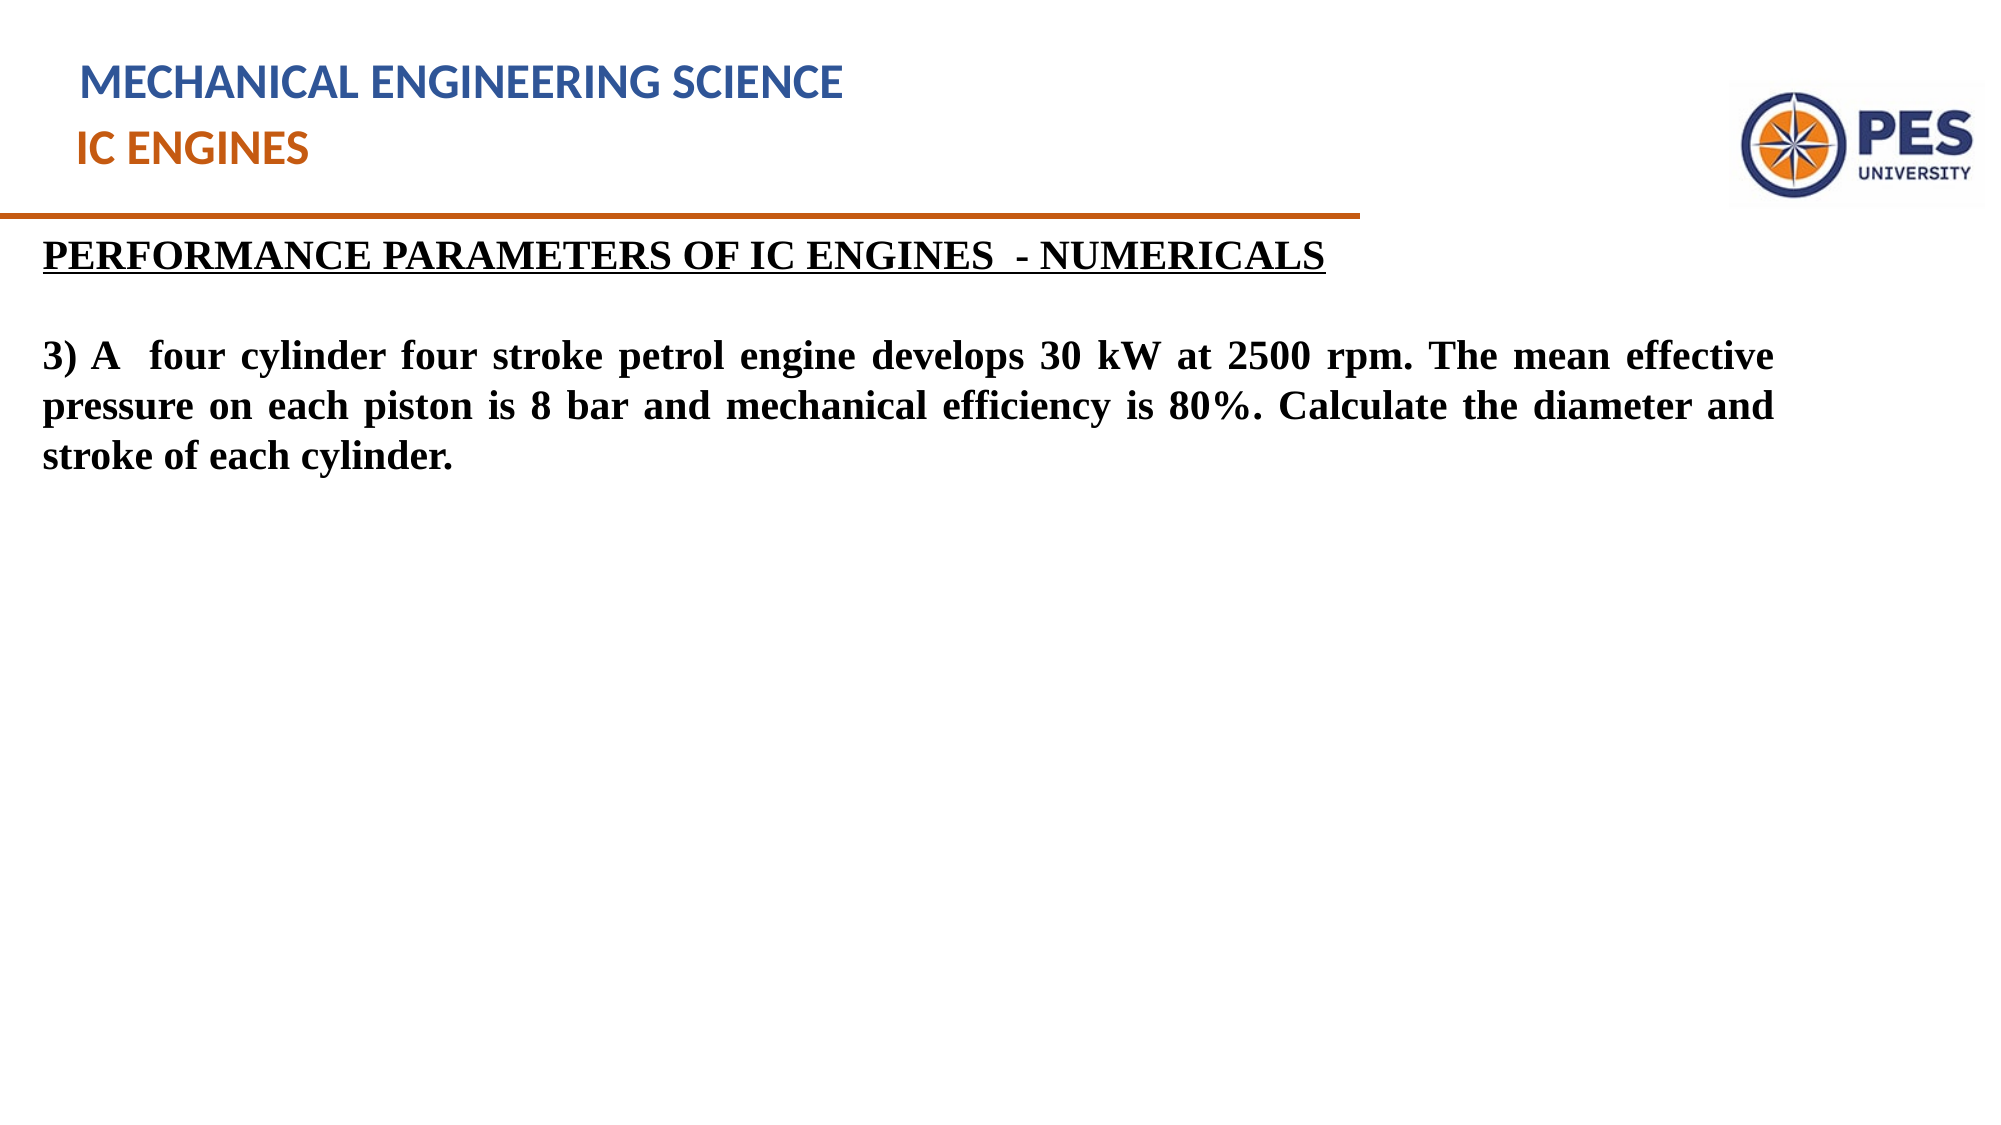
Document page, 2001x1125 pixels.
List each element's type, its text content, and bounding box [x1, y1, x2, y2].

text_box MECHANICAL ENGINEERING SCIENCE [64, 41, 1295, 117]
text_box PERFORMANCE PARAMETERS OF IC ENGINES - NUMERICALS 3) A four cylinder four stroke petrol engine develops 30 kW at 2500 rpm. The mean effective pressure on each piston is 8 bar and mechanical efficiency is 80%. Calculate the diameter and stroke of each cylinder. [27, 220, 1791, 686]
text_box IC ENGINES [60, 106, 1374, 182]
picture [1729, 17, 1985, 273]
